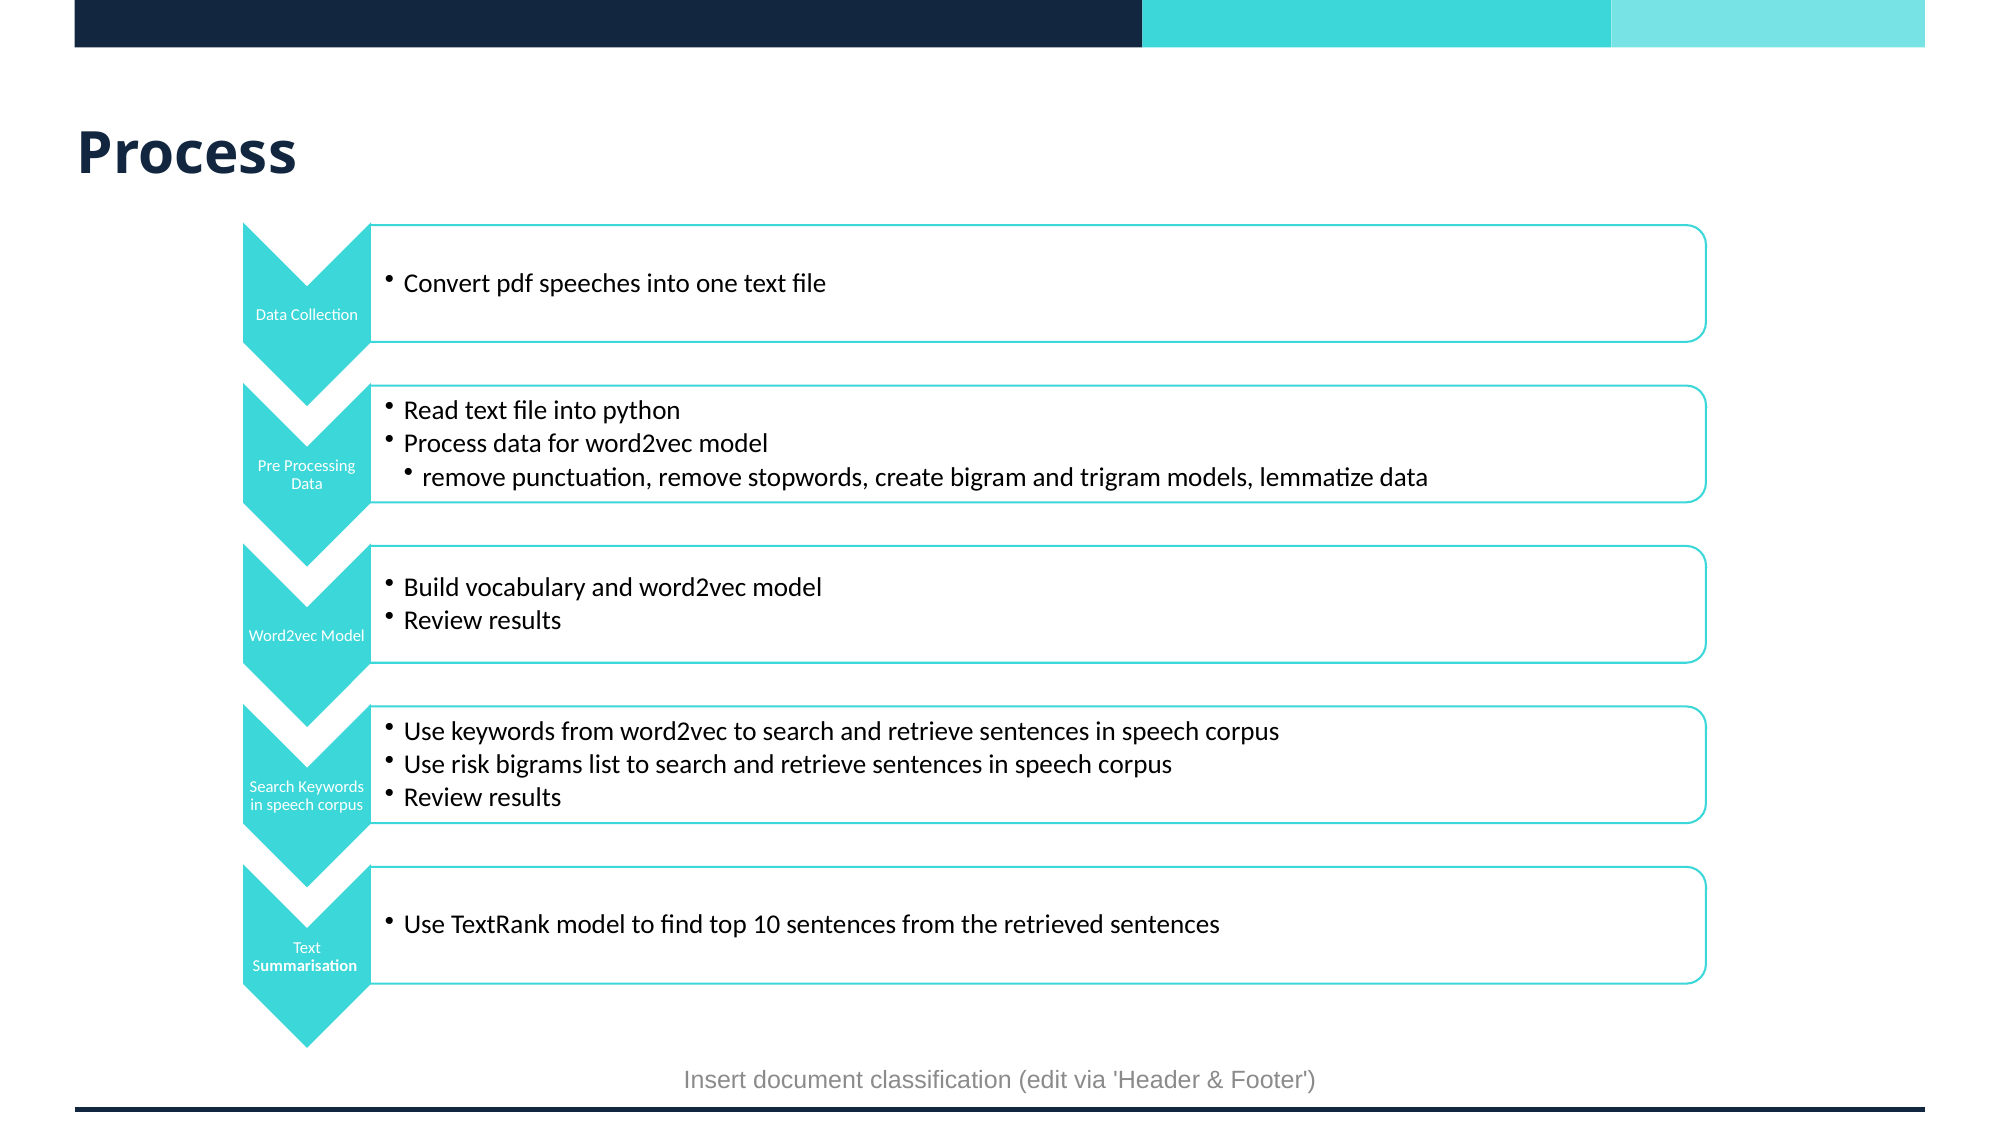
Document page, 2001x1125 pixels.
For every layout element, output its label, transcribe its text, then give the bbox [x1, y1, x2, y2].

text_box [244, 224, 1706, 1047]
title Process [76, 75, 1927, 225]
footer Insert document classification (edit via 'Header & Footer') [500, 1047, 1501, 1110]
